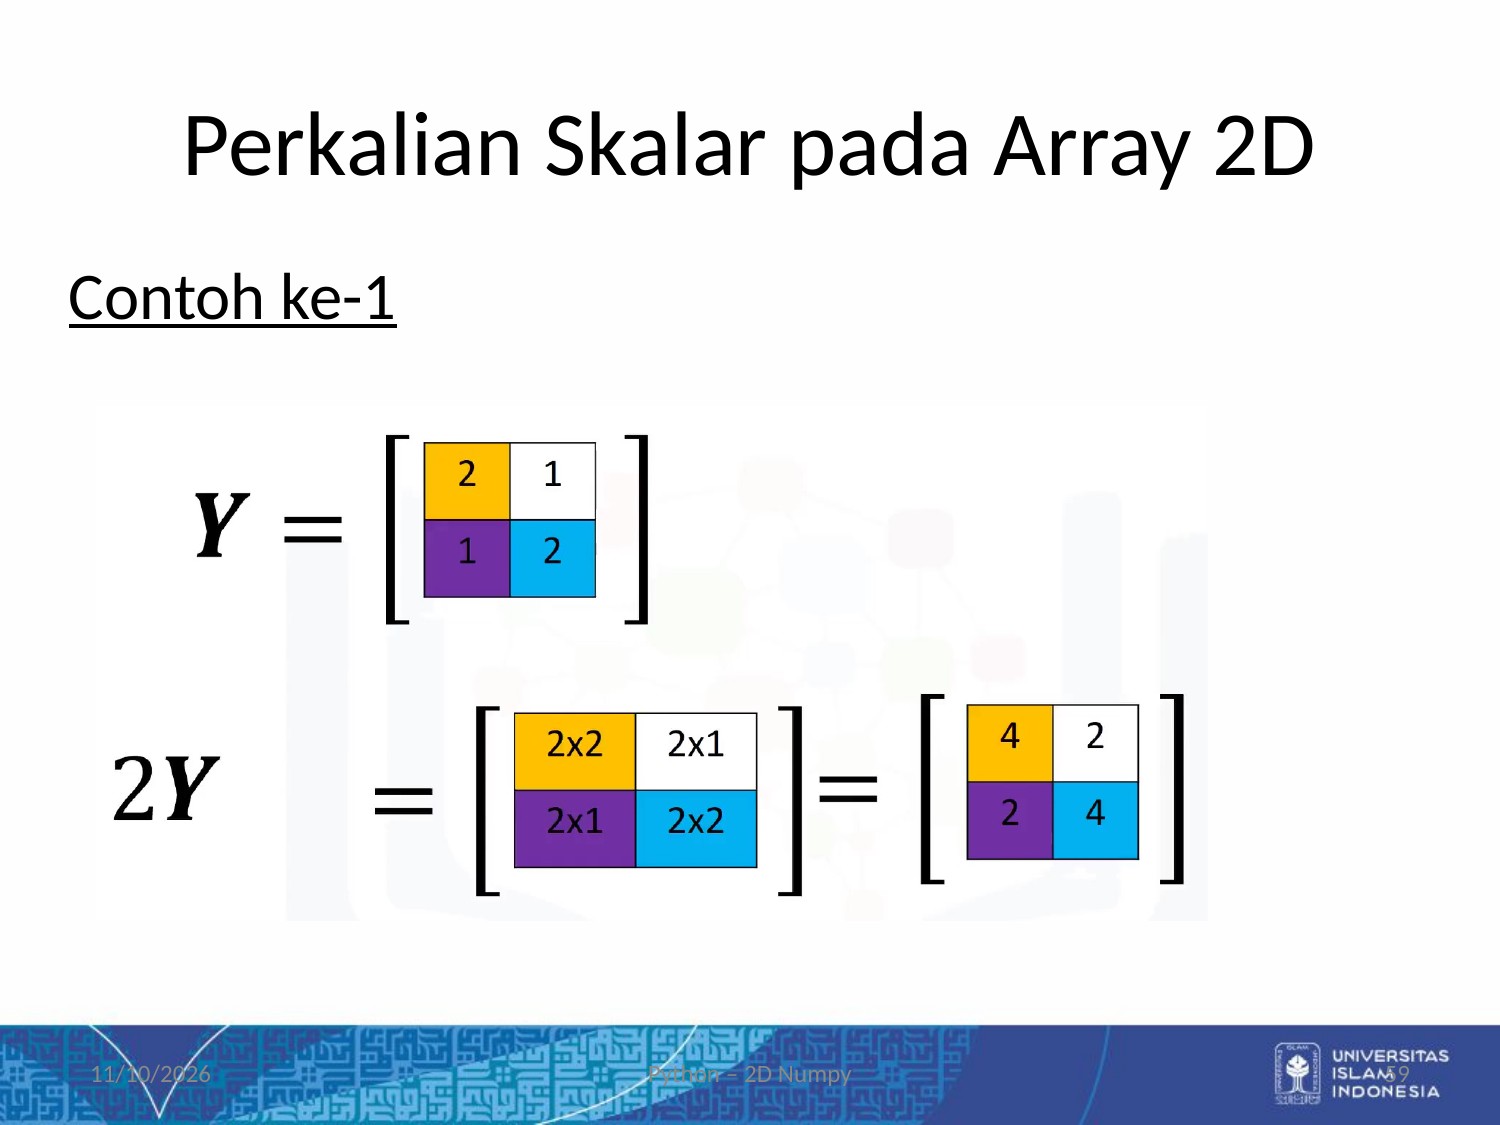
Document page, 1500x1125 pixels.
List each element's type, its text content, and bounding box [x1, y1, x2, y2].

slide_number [75, 1042, 425, 1103]
footer Python – 2D Numpy [512, 1042, 988, 1103]
title Perkalian Skalar pada Array 2D [75, 45, 1425, 233]
slide_number 59 [1074, 1042, 1425, 1103]
list Contoh ke-1 [53, 235, 1500, 350]
picture [0, 0, 1500, 1125]
